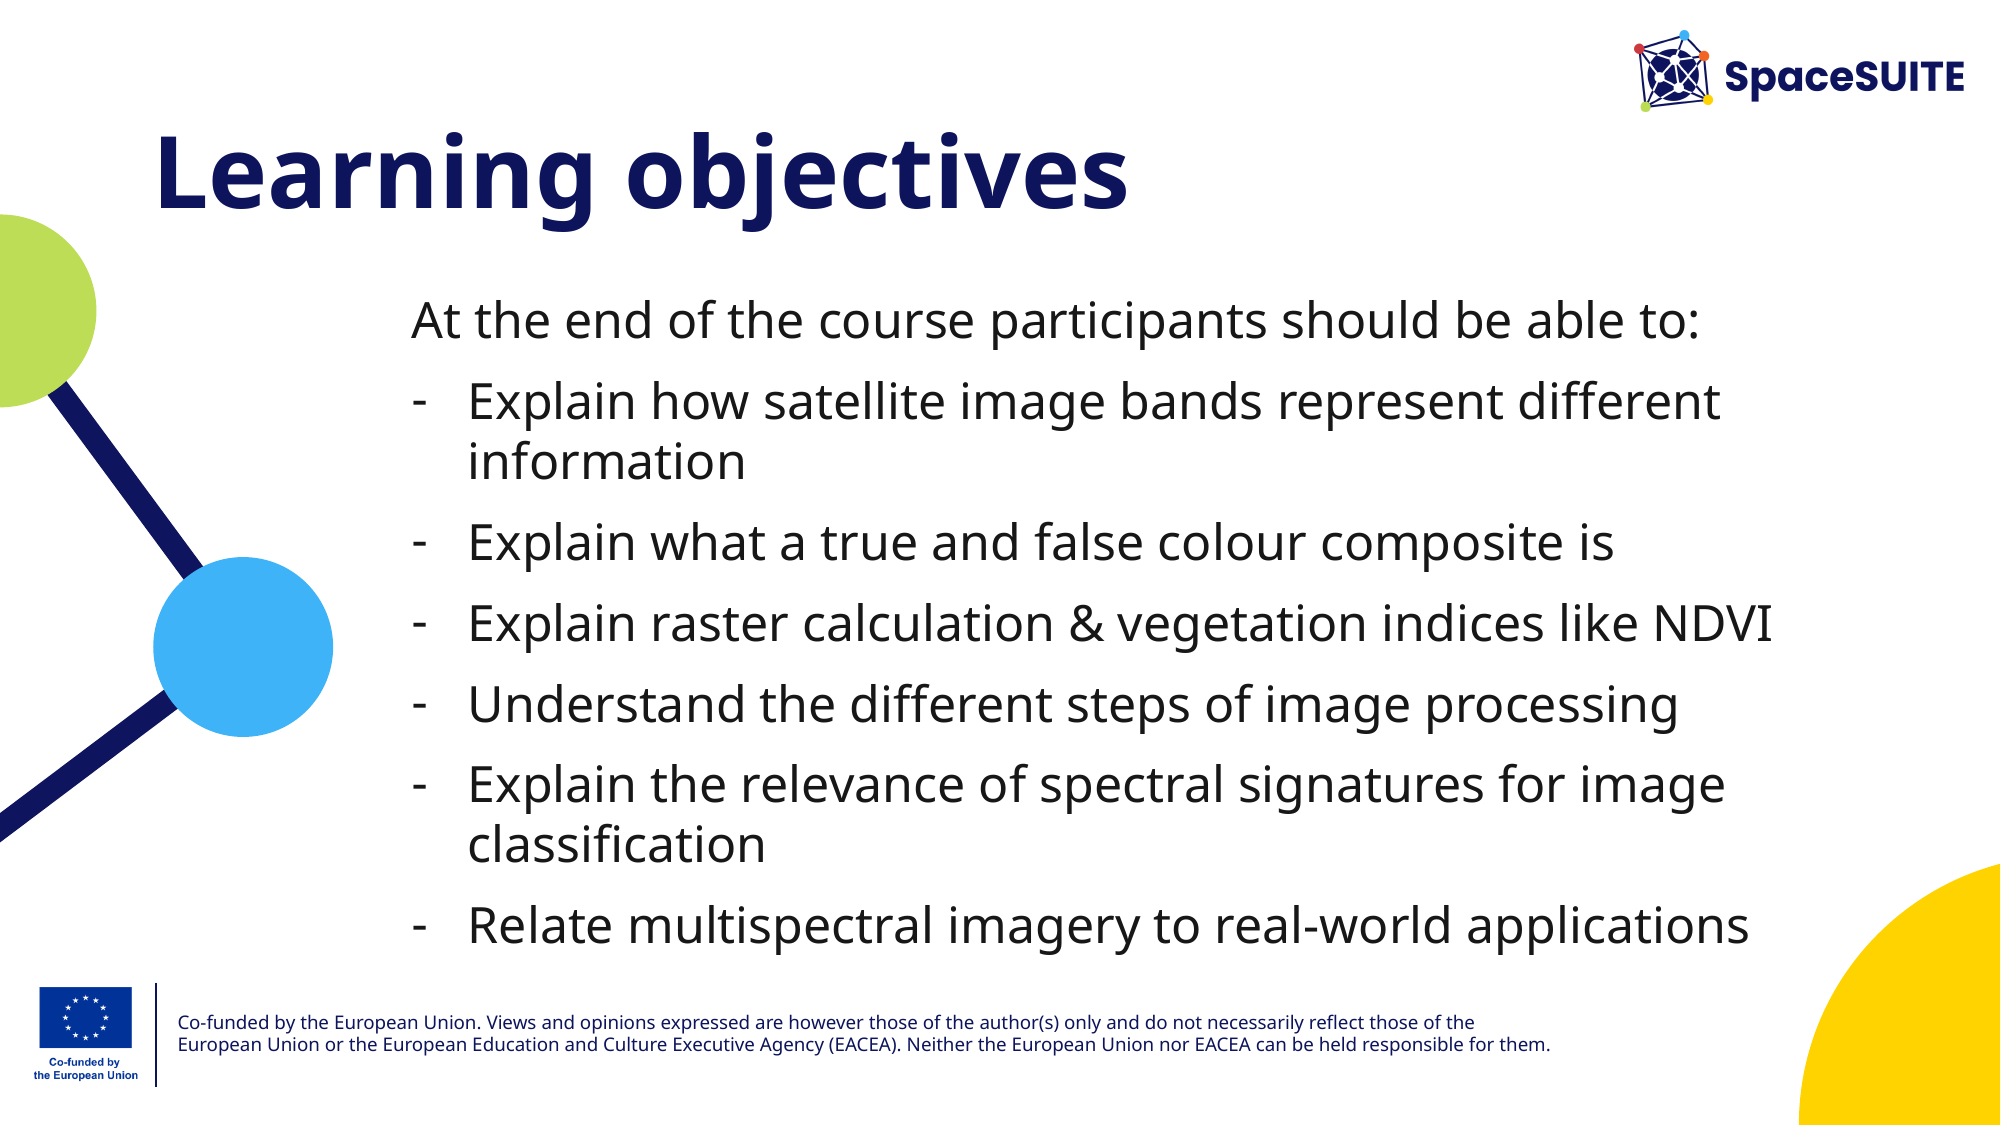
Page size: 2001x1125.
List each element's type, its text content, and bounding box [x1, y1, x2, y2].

title Learning objectives [137, 59, 1863, 278]
picture [1634, 30, 1964, 112]
list At the end of the course participants should be able to: Explain how satellite image bands represent different information Explain what a true and false colour composite is Explain raster calculation & vegetation indices like NDVI Understand the different steps of image processing Explain the relevance of spectral signatures for image classification Relate multispectral imagery to real-world applications [396, 281, 1935, 966]
picture [29, 974, 142, 1092]
